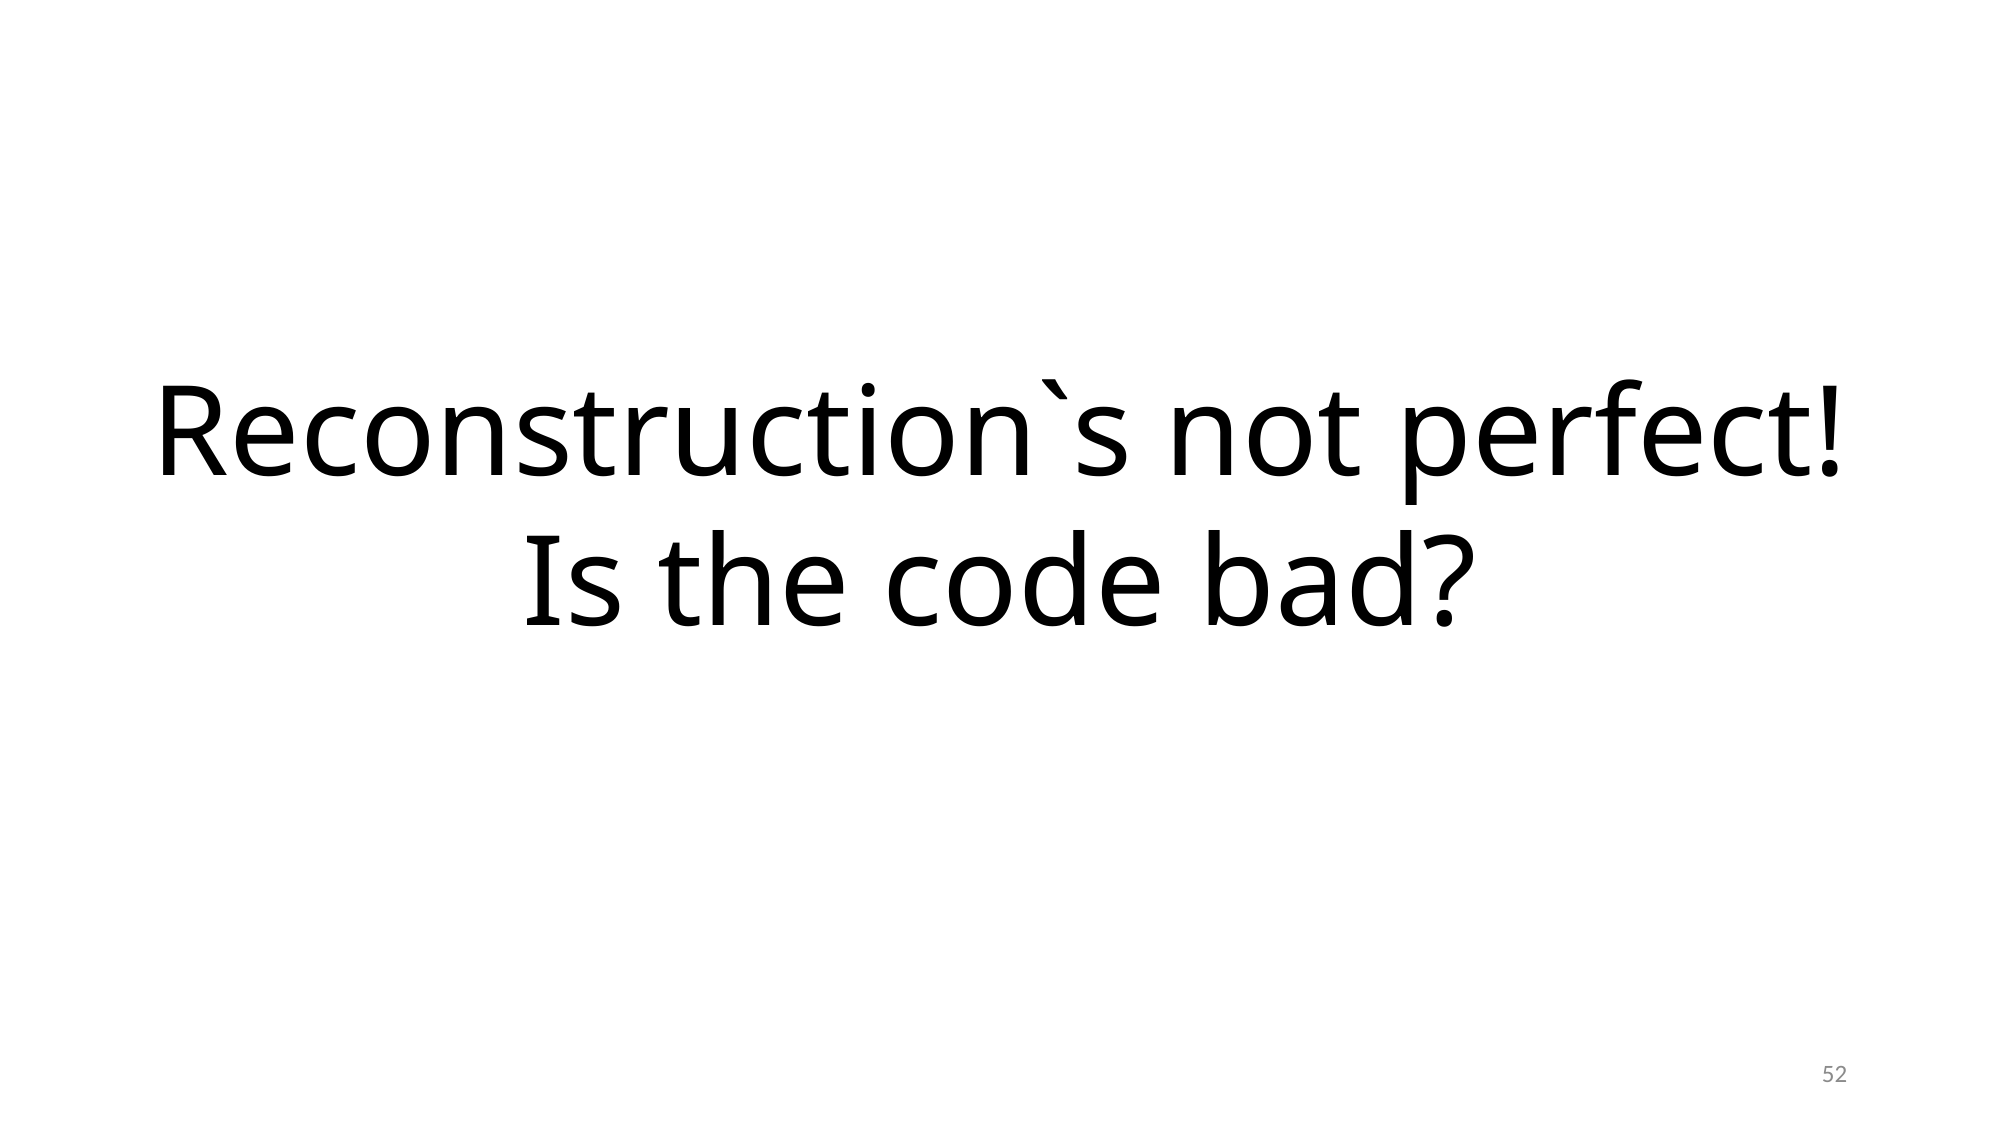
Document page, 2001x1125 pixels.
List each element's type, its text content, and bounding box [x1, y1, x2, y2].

text_box Reconstruction`s not perfect! Is the code bad? [137, 343, 1863, 658]
slide_number 52 [1412, 1042, 1863, 1103]
